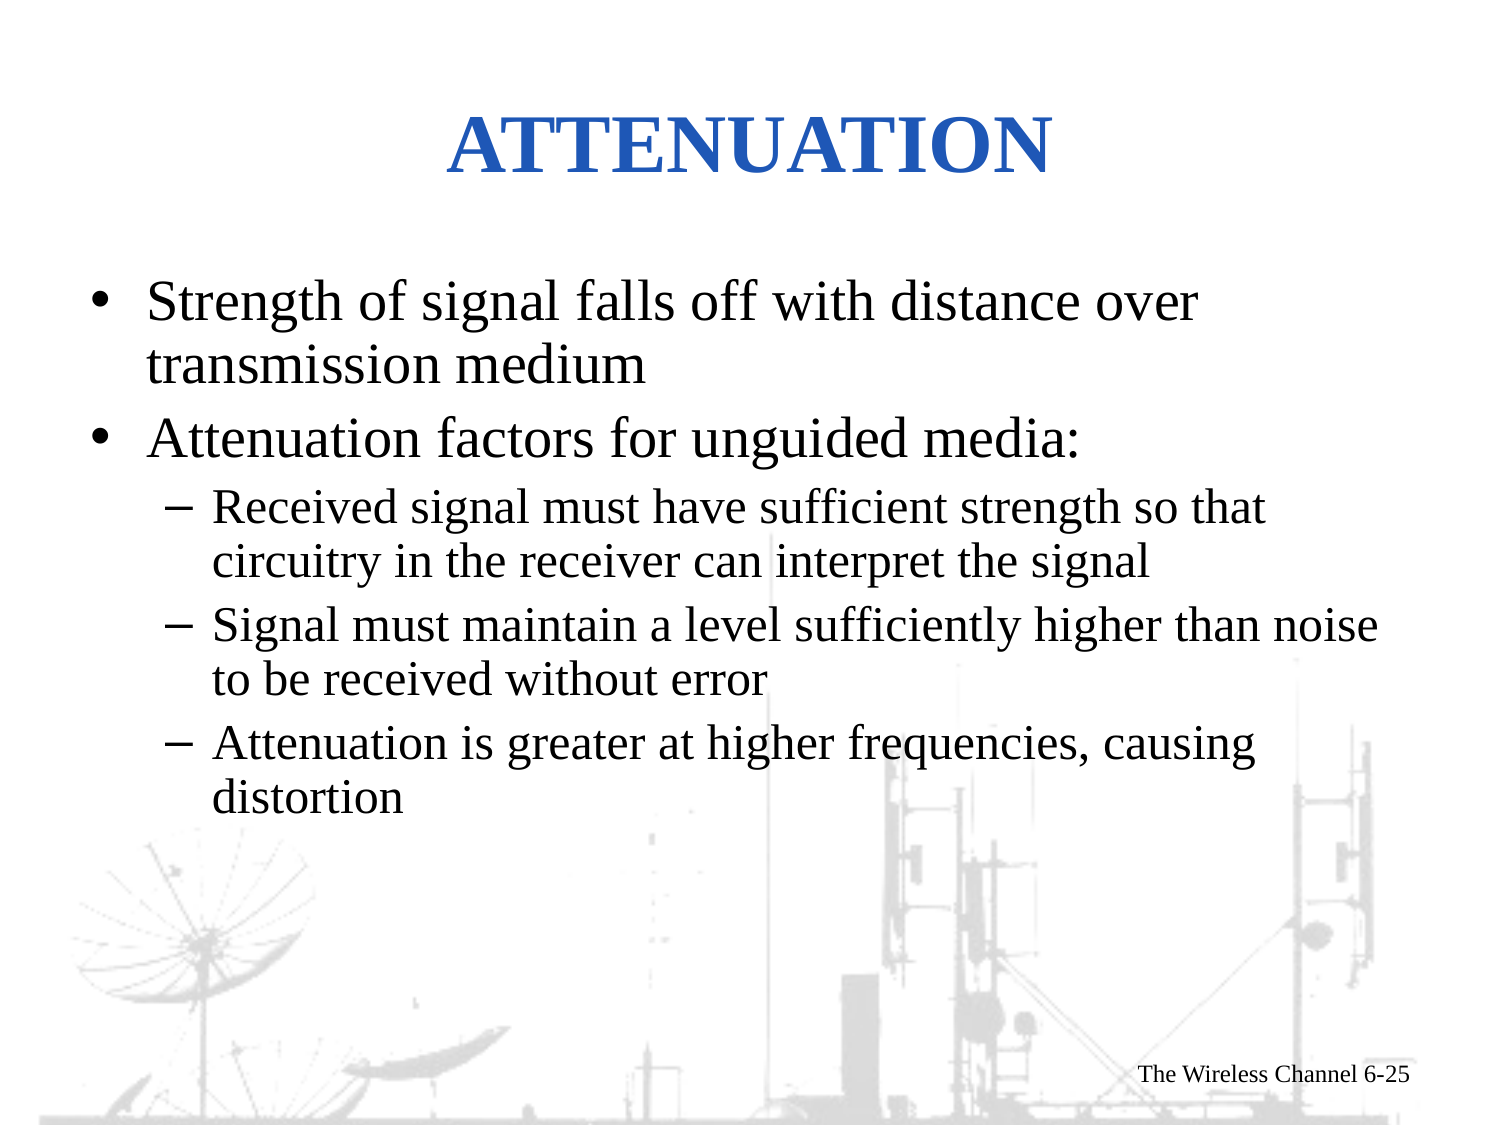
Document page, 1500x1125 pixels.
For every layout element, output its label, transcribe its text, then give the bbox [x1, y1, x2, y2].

title Attenuation [75, 45, 1425, 233]
slide_number The Wireless Channel 6-25 [893, 1042, 1425, 1103]
list Strength of signal falls off with distance over transmission medium Attenuation factors for unguided media: Received signal must have sufficient strength so that circuitry in the receiver can interpret the signal Signal must maintain a level sufficiently higher than noise to be received without error Attenuation is greater at higher frequencies, causing distortion [75, 262, 1425, 1005]
